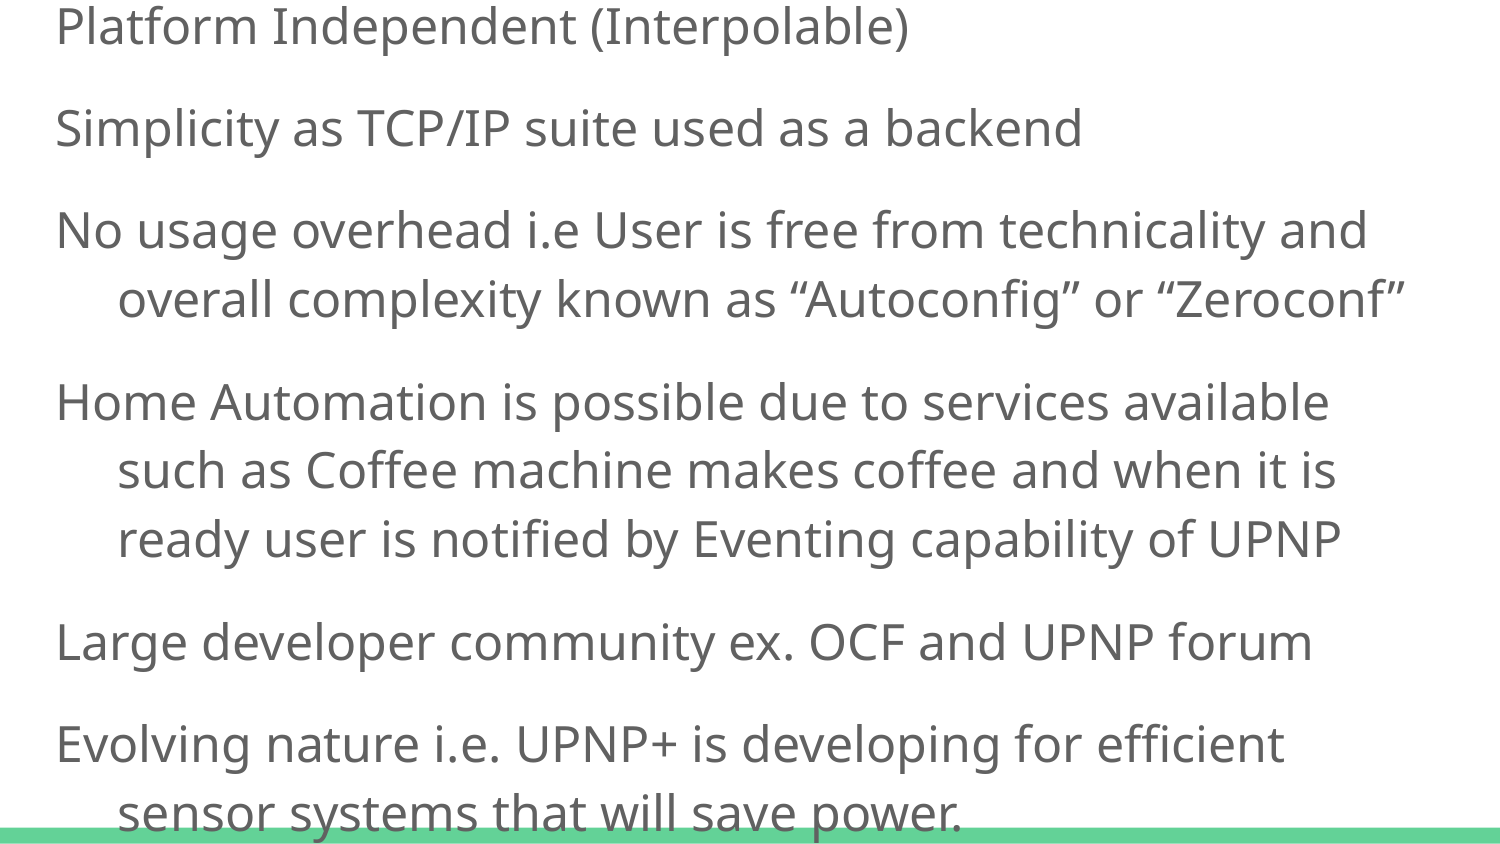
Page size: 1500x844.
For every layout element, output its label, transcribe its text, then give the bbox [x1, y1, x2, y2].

list Platform Independent (Interpolable) Simplicity as TCP/IP suite used as a backend No usage overhead i.e User is free from technicality and overall complexity known as “Autoconfig” or “Zeroconf” Home Automation is possible due to services available such as Coffee machine makes coffee and when it is ready user is notified by Eventing capability of UPNP Large developer community ex. OCF and UPNP forum Evolving nature i.e. UPNP+ is developing for efficient sensor systems that will save power. [27, 0, 1426, 668]
